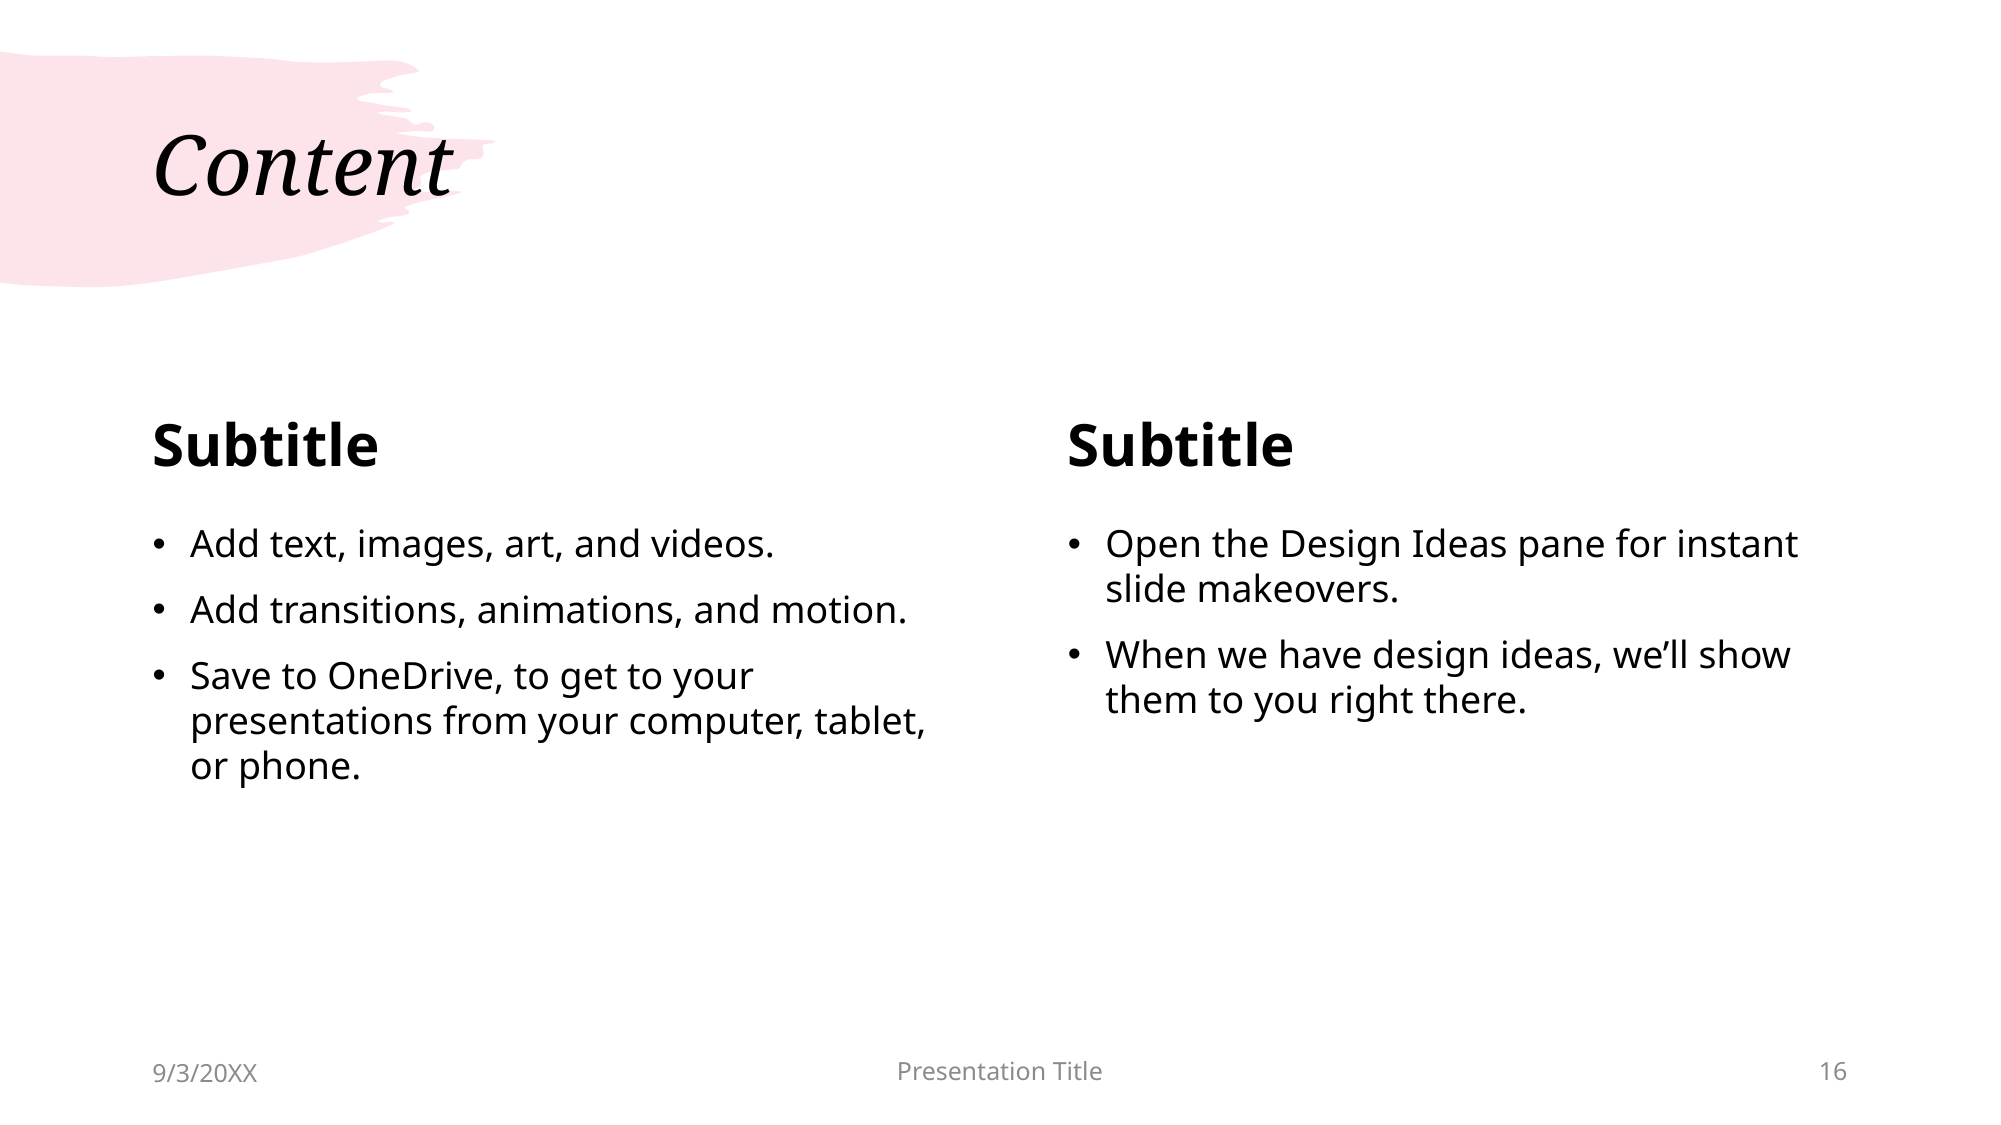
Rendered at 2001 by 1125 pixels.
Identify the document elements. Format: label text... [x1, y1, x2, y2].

list Subtitle [137, 329, 948, 486]
slide_number 16 [1412, 1042, 1863, 1103]
title Content [137, 59, 1863, 278]
footer Presentation Title [662, 1042, 1338, 1103]
list Add text, images, art, and videos. Add transitions, animations, and motion. Save to OneDrive, to get to your presentations from your computer, tablet, or phone. [137, 513, 948, 1016]
list Open the Design Ideas pane for instant slide makeovers. When we have design ideas, we’ll show them to you right there. [1053, 513, 1863, 1016]
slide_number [137, 1042, 588, 1103]
list Subtitle [1053, 329, 1863, 486]
